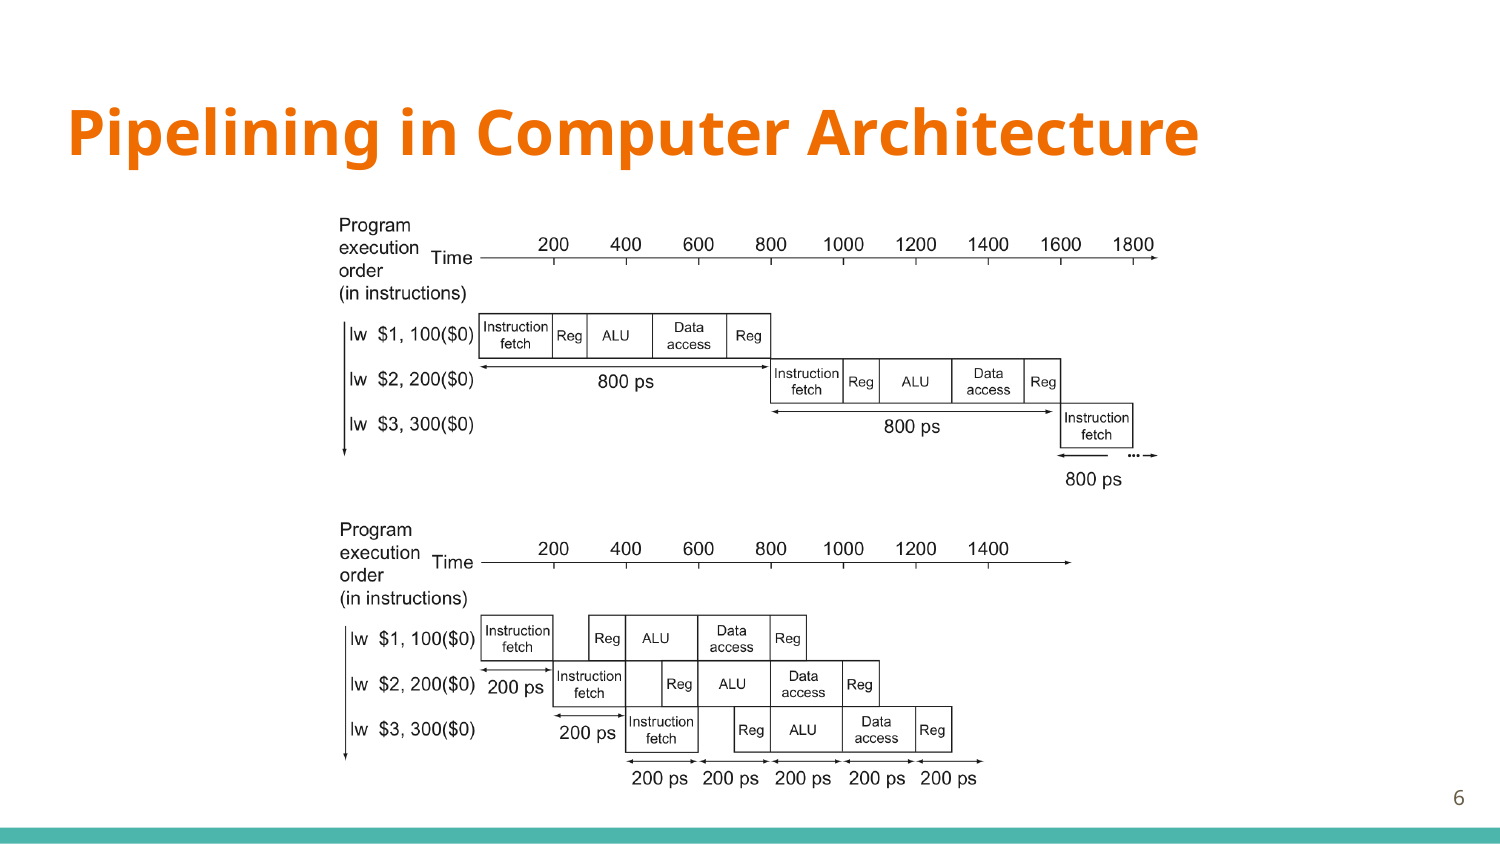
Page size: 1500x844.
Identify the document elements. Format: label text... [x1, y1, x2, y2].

picture [315, 188, 1184, 794]
slide_number ‹#› [1389, 764, 1480, 830]
title Pipelining in Computer Architecture [51, 72, 1449, 189]
